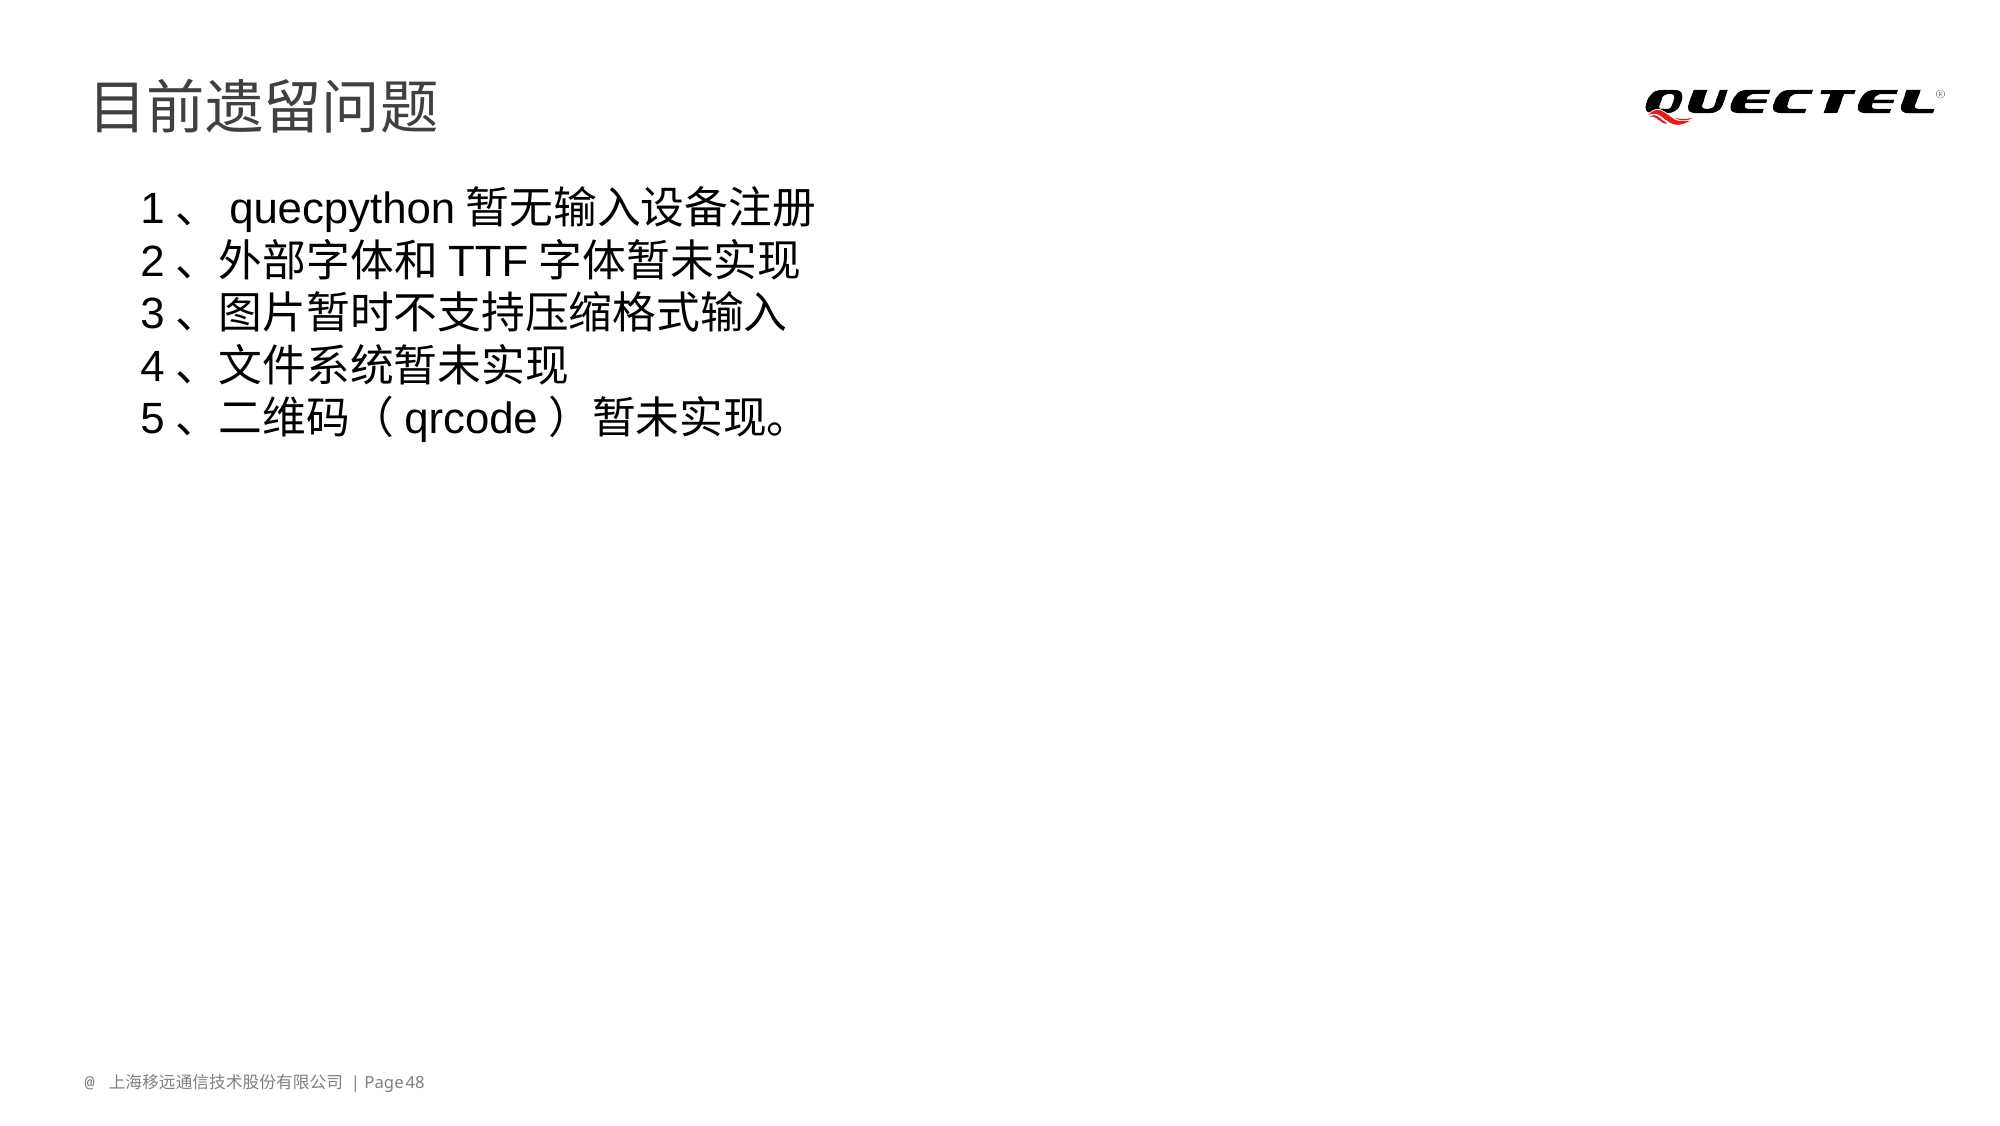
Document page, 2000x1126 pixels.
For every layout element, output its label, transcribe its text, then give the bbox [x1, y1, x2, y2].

text_box 1、quecpython暂无输入设备注册 2、外部字体和TTF字体暂未实现 3、图片暂时不支持压缩格式输入 4、文件系统暂未实现 5、二维码（qrcode）暂未实现。 [125, 172, 1544, 451]
title 目前遗留问题 [71, 81, 1887, 129]
picture [1631, 78, 1957, 133]
